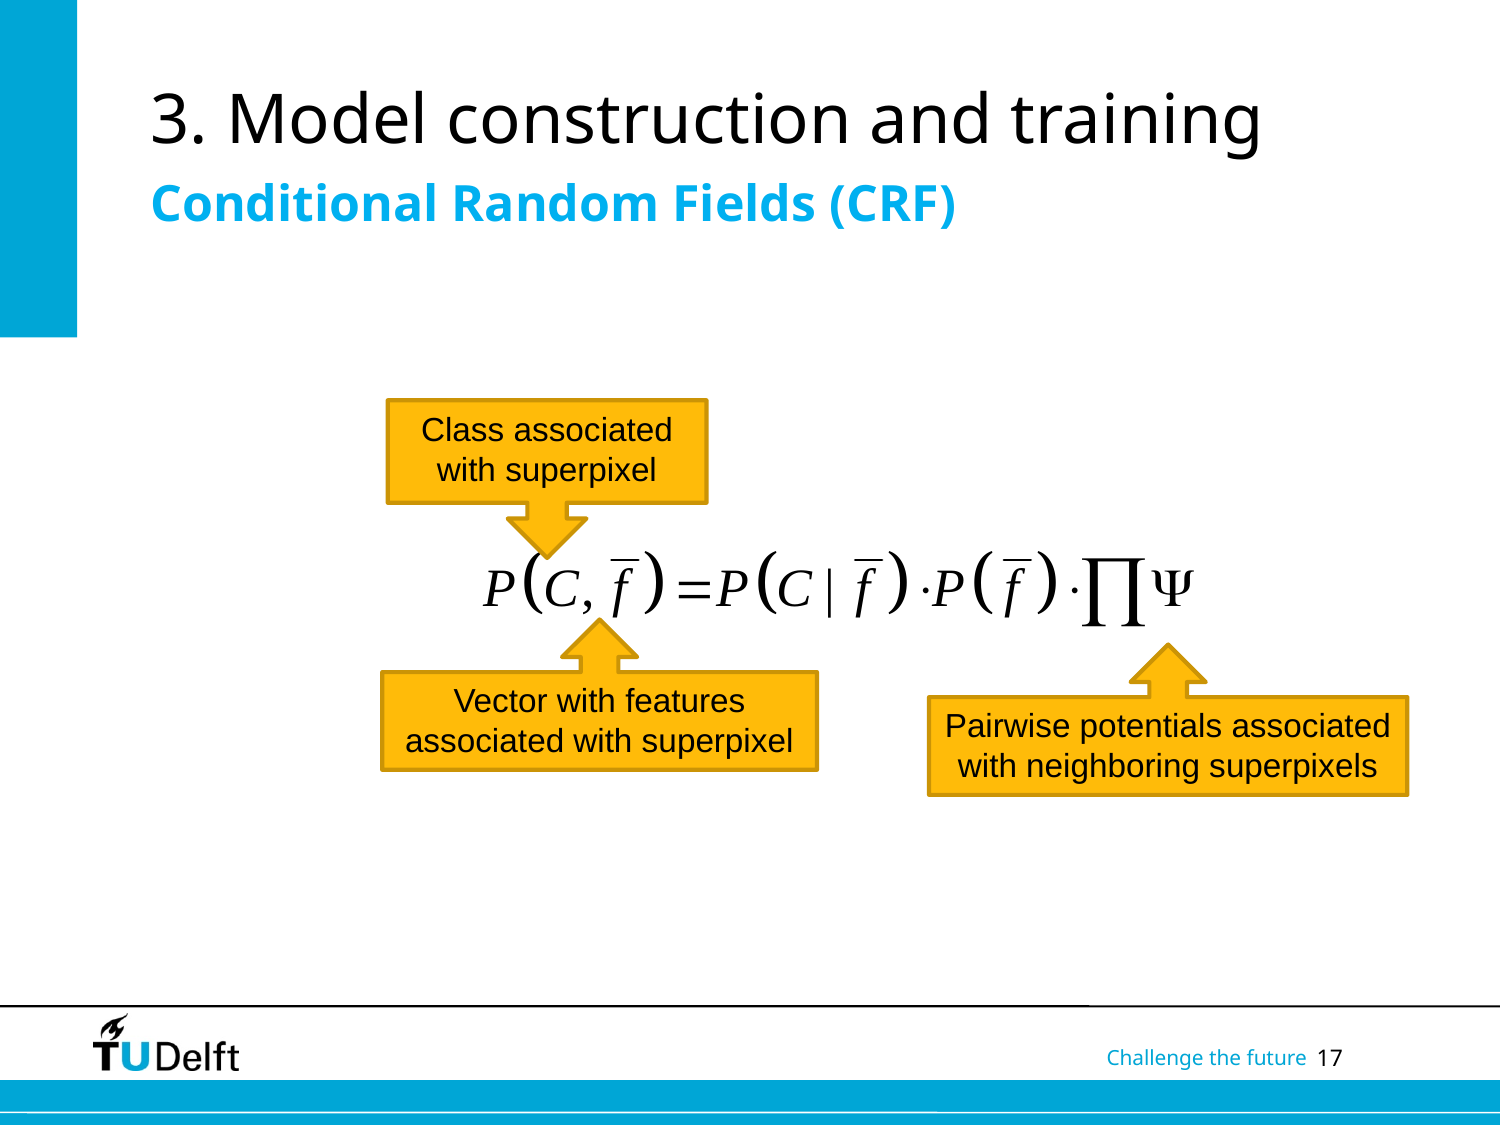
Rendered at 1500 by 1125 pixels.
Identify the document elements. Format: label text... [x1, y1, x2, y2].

text_box Pairwise potentials associated with neighboring superpixels [926, 689, 1410, 797]
list Conditional Random Fields (CRF) [150, 178, 1287, 259]
title 3. Model construction and training [150, 74, 1326, 165]
picture [93, 1013, 239, 1071]
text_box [473, 516, 1205, 670]
text_box Vector with features associated with superpixel [380, 670, 820, 772]
text_box Class associated with superpixel [385, 398, 709, 514]
